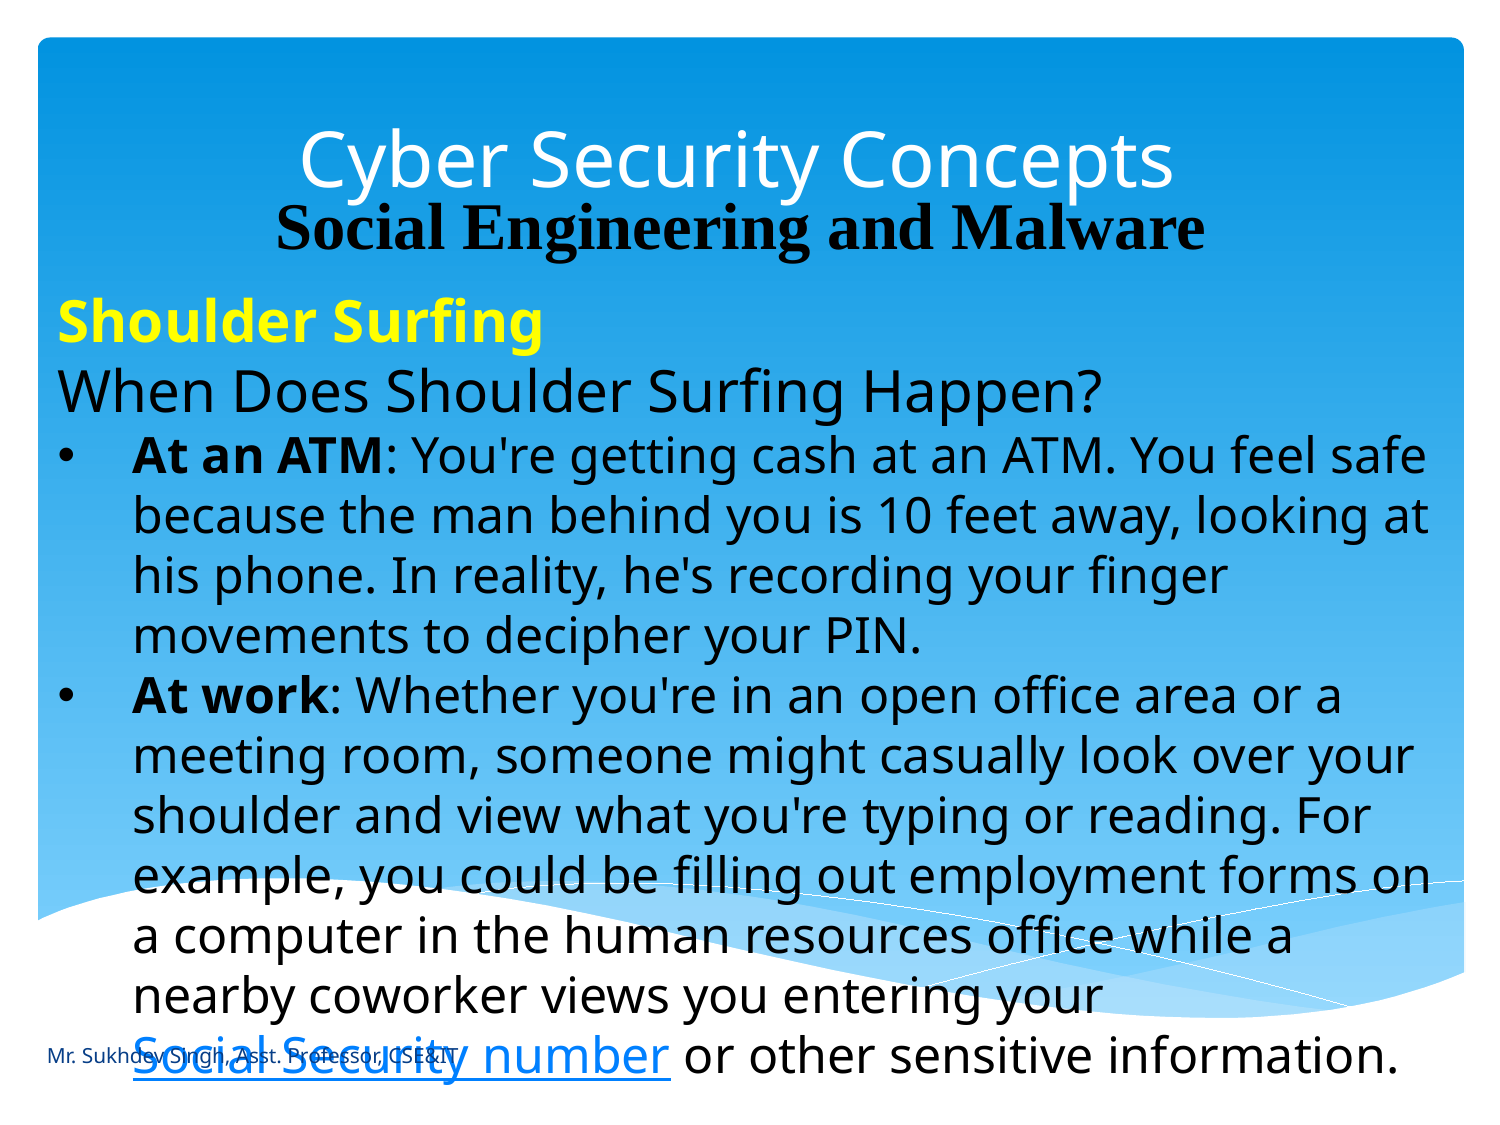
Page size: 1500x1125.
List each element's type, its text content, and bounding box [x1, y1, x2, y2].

subtitle Social Engineering and Malware [225, 174, 1275, 275]
text_box Shoulder Surfing When Does Shoulder Surfing Happen? At an ATM: You're getting cash at an ATM. You feel safe because the man behind you is 10 feet away, looking at his phone. In reality, he's recording your finger movements to decipher your PIN. At work: Whether you're in an open office area or a meeting room, someone might casually look over your shoulder and view what you're typing or reading. For example, you could be filling out employment forms on a computer in the human resources office while a nearby coworker views you entering your Social Security number or other sensitive information. [42, 276, 1463, 1125]
title Cyber Security Concepts [99, 99, 1375, 276]
footer Mr. Sukhdev Singh, Asst. Professor, CSE&IT [31, 1025, 653, 1086]
